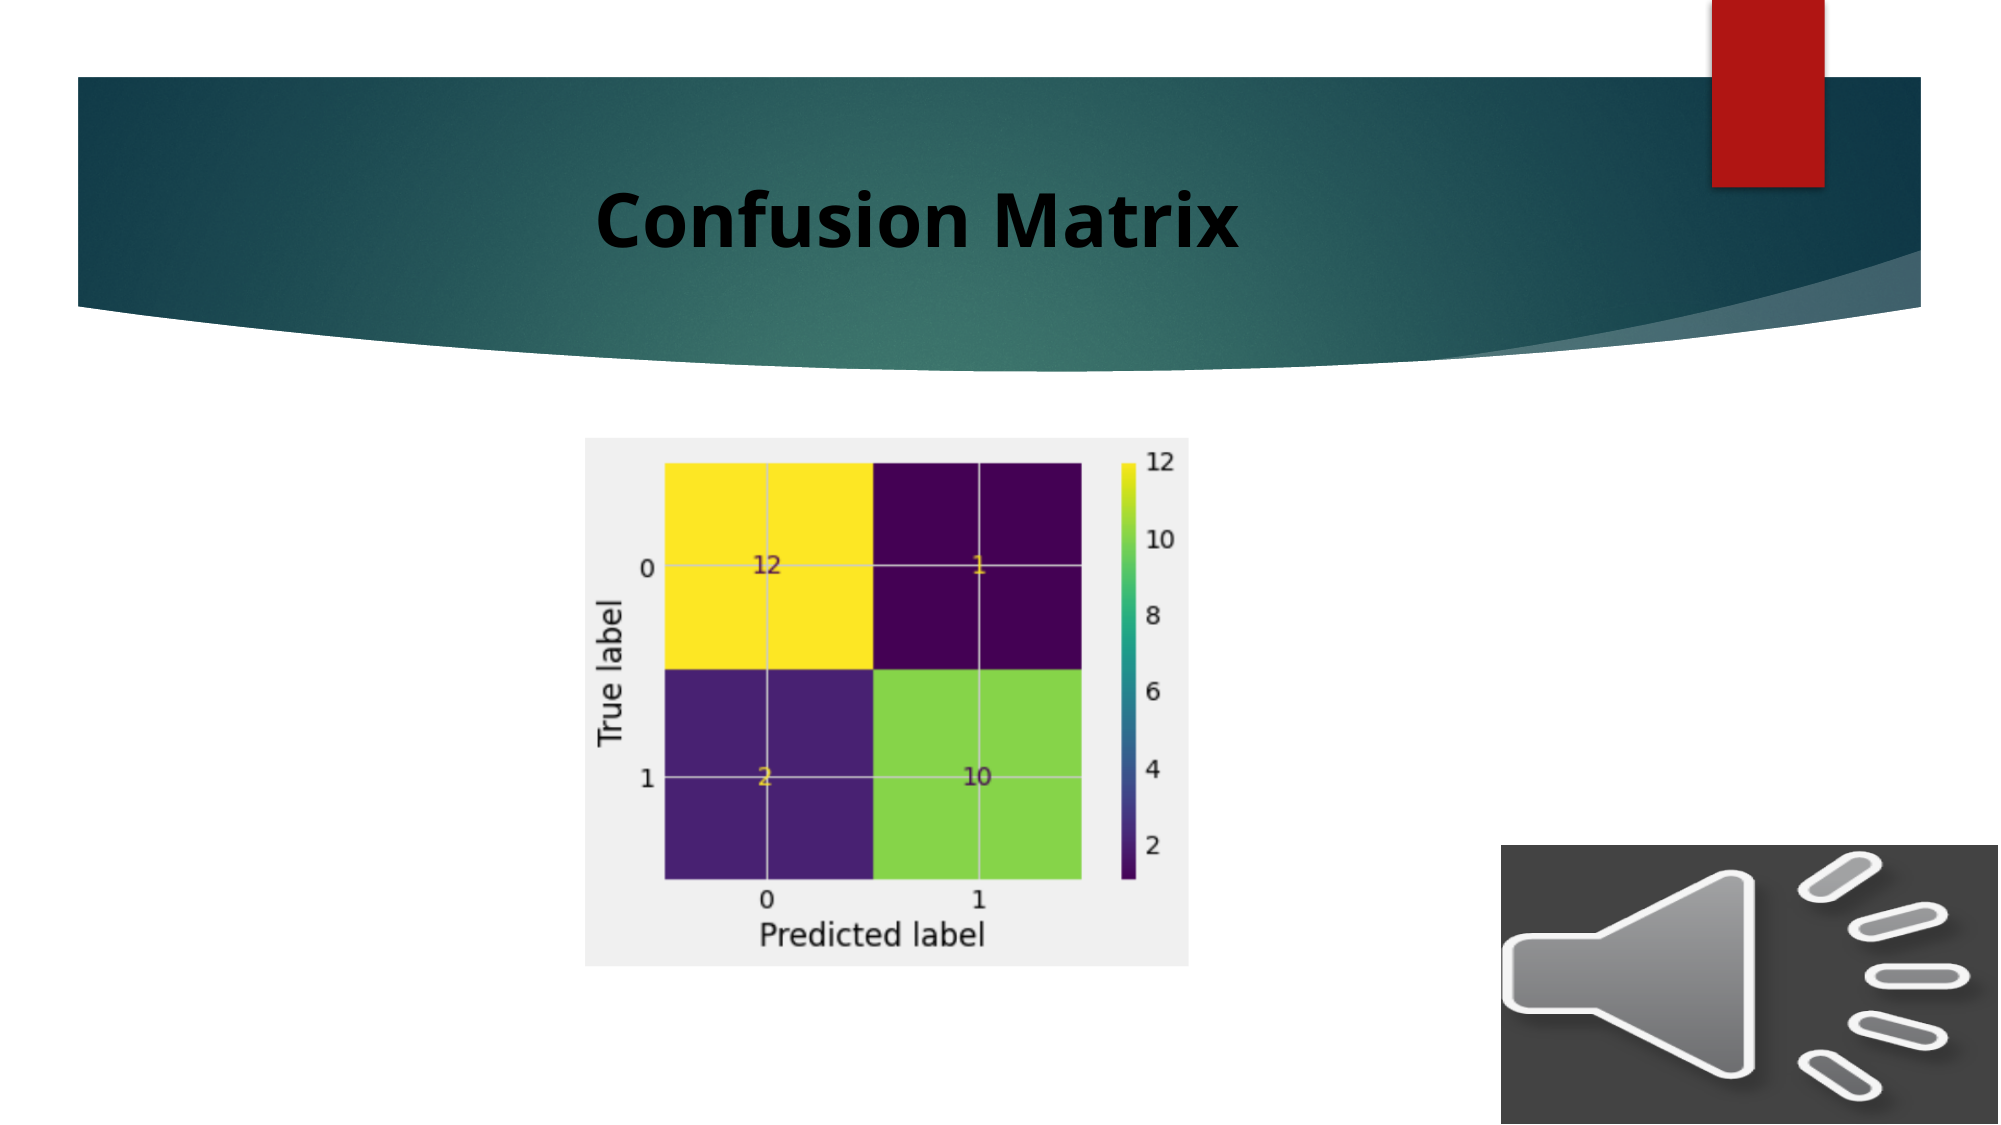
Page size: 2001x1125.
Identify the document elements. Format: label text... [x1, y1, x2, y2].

picture [1500, 843, 2000, 1125]
title Confusion Matrix [189, 159, 1638, 276]
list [409, 426, 1418, 988]
